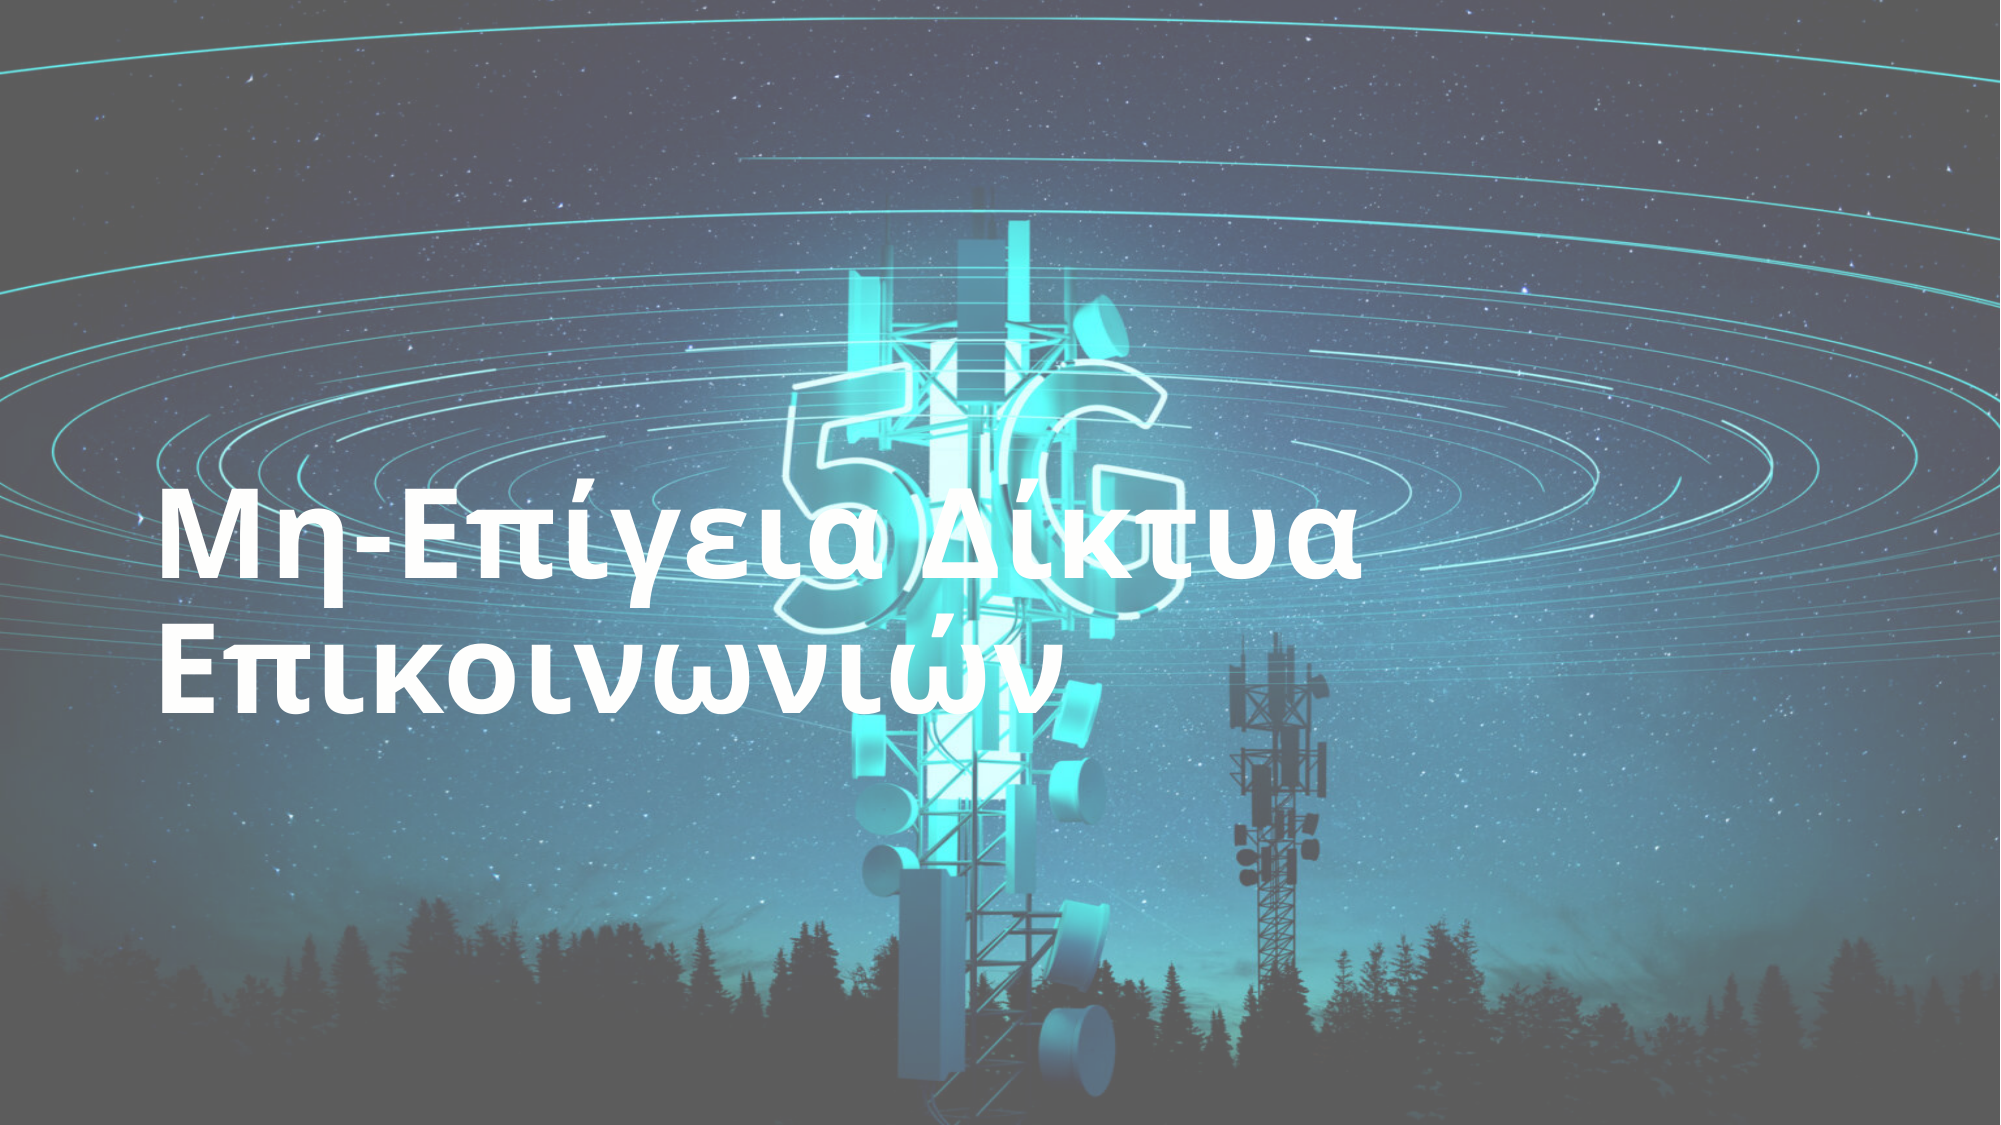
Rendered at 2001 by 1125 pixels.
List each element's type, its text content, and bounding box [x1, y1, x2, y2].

title Μη-Επίγεια Δίκτυα Επικοινωνιών [136, 280, 1862, 749]
